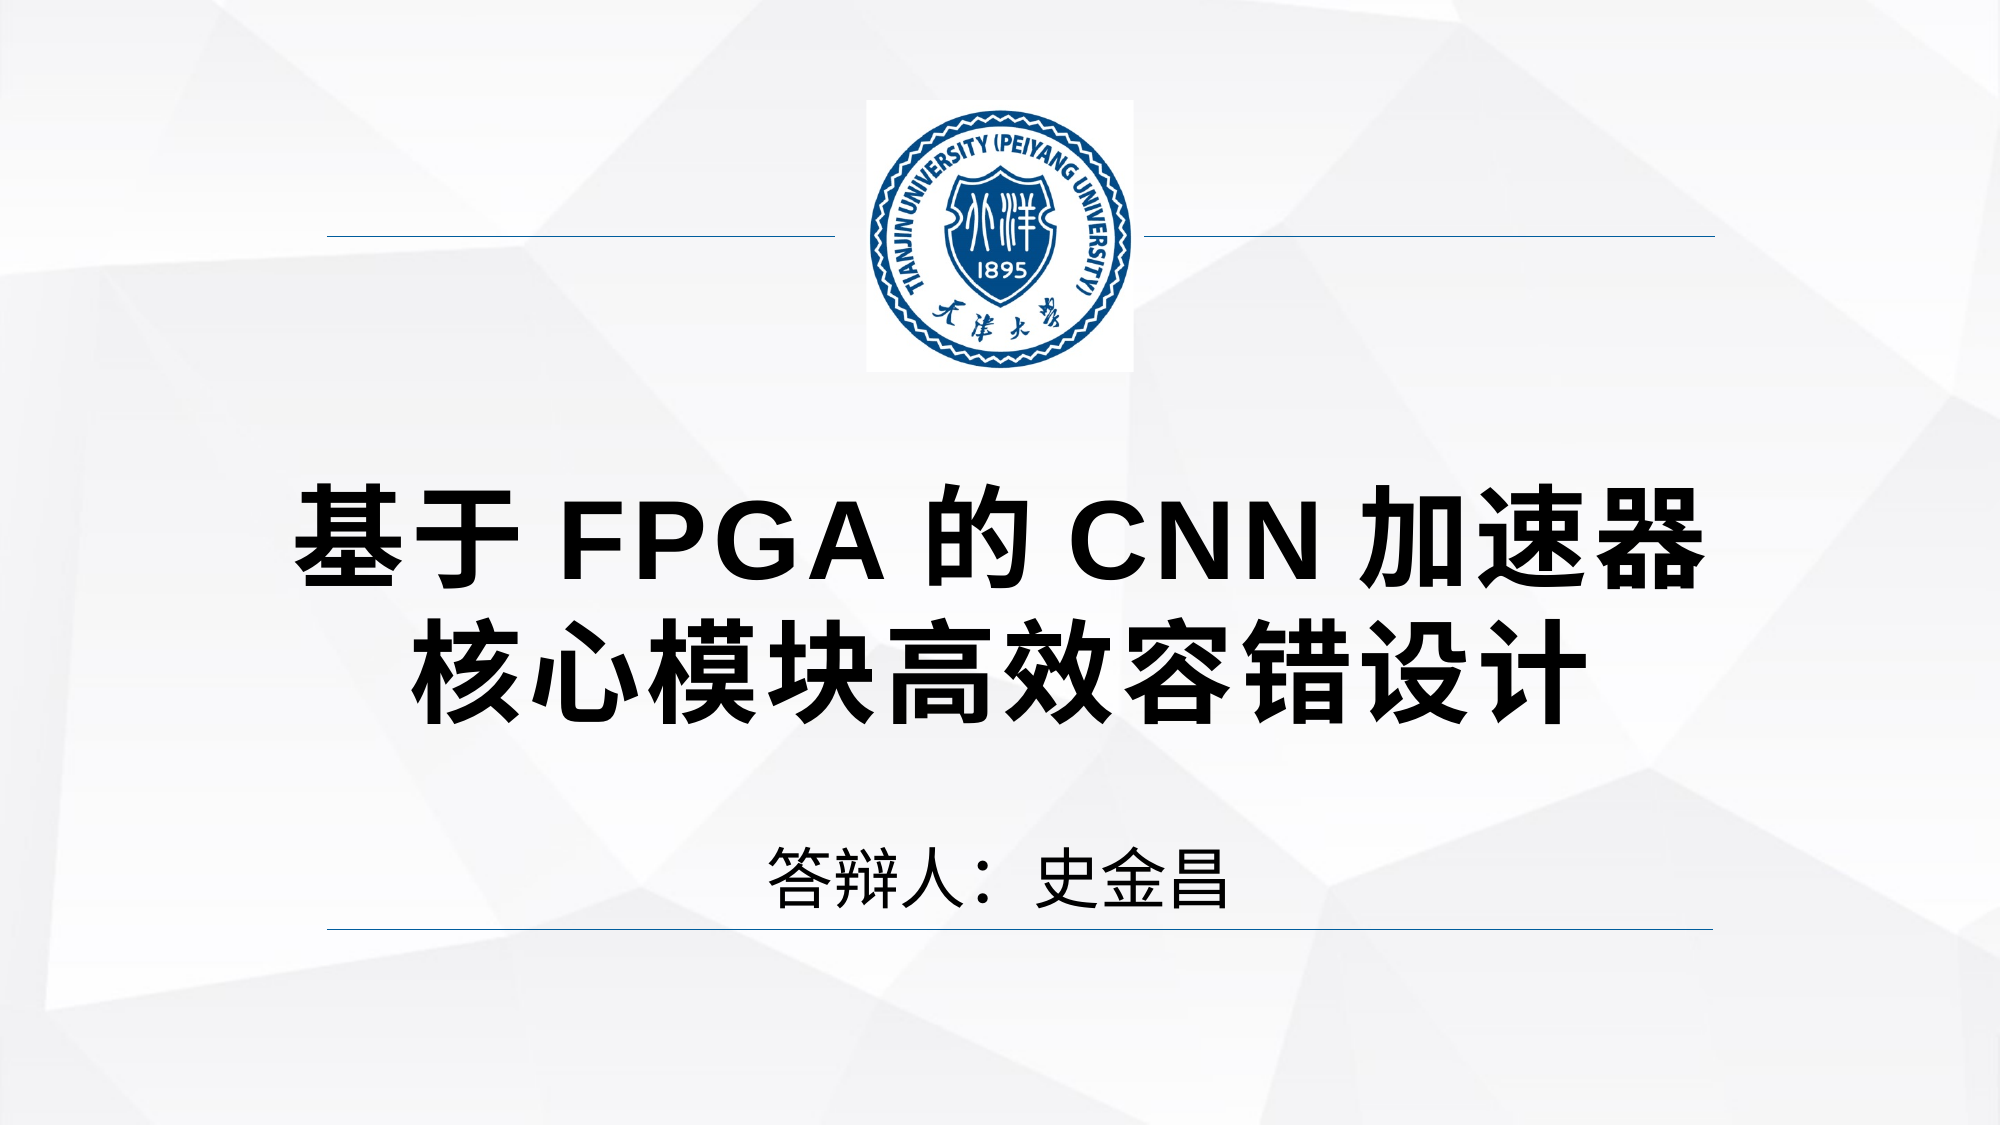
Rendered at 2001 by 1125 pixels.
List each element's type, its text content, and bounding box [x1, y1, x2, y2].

picture [0, 0, 2000, 1125]
text_box 基于FPGA的CNN加速器 核心模块高效容错设计 答辩人：史金昌 [278, 459, 1722, 924]
